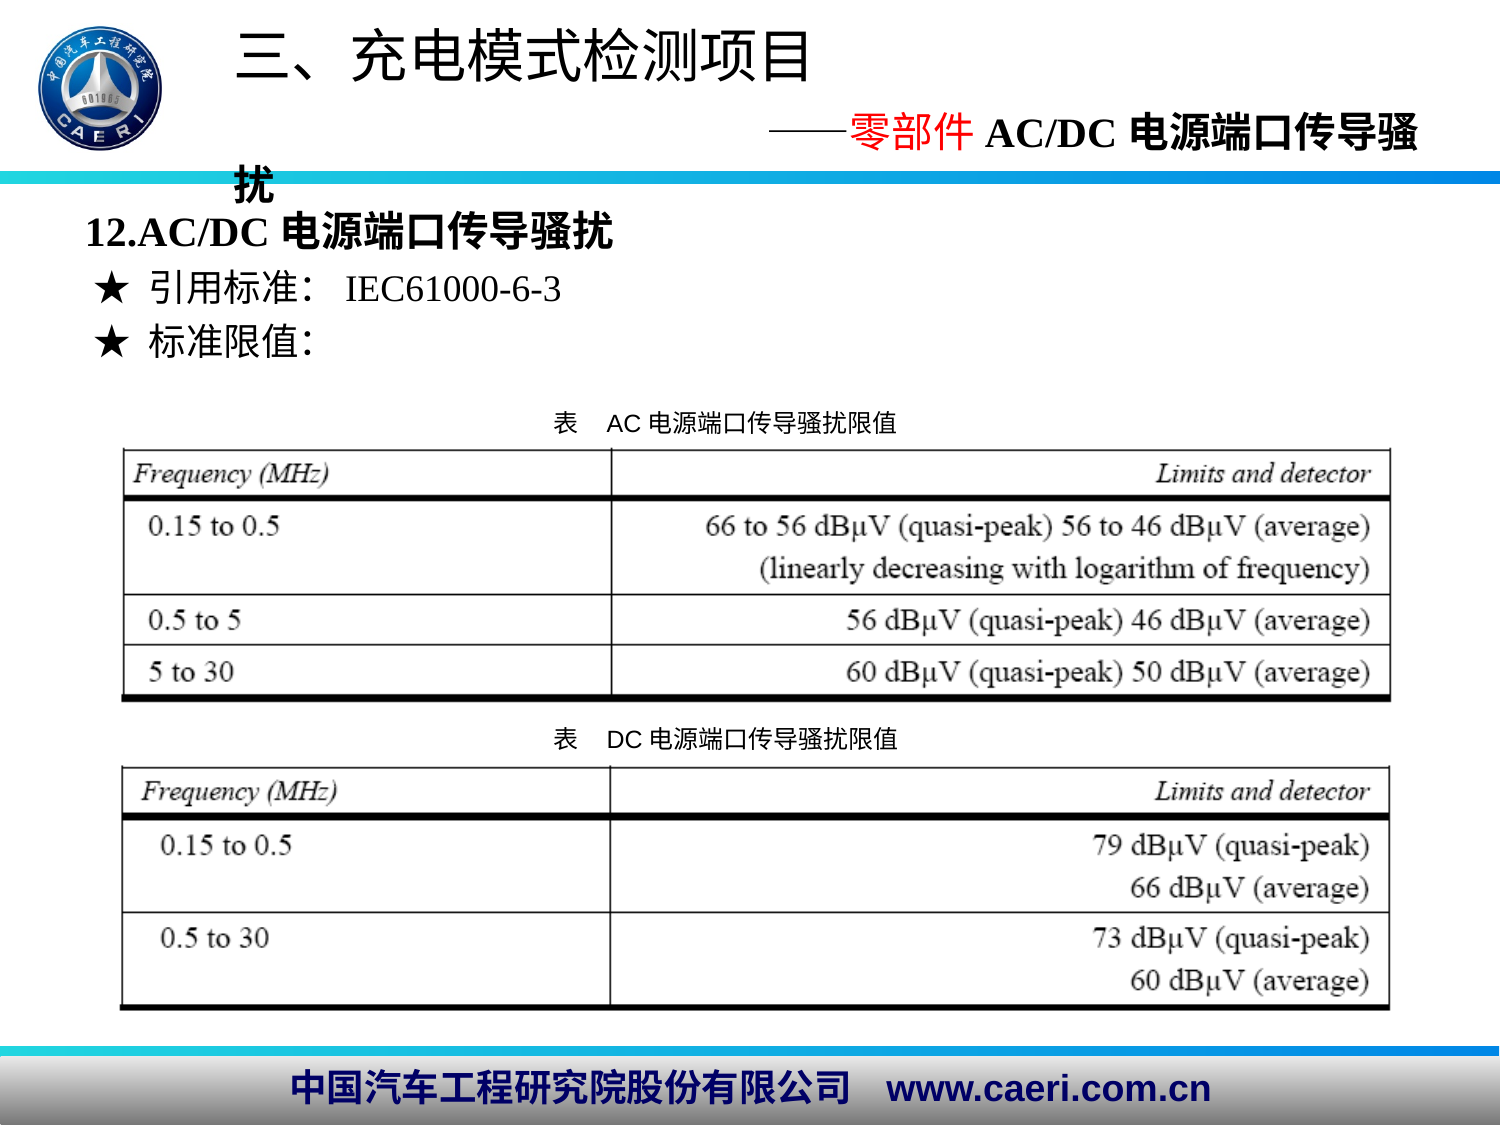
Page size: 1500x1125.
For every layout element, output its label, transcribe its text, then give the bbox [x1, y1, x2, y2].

text_box 表 DC电源端口传导骚扰限值 [538, 716, 914, 760]
picture [116, 445, 1396, 707]
picture [117, 761, 1395, 1014]
text_box 表 AC电源端口传导骚扰限值 [538, 399, 914, 443]
title 三、充电模式检测项目 ——零部件AC/DC电源端口传导骚扰 [218, 11, 1465, 164]
picture [35, 23, 164, 153]
text_box 12.AC/DC电源端口传导骚扰 ★ 引用标准：IEC61000-6-3 ★ 标准限值： [70, 187, 1407, 371]
